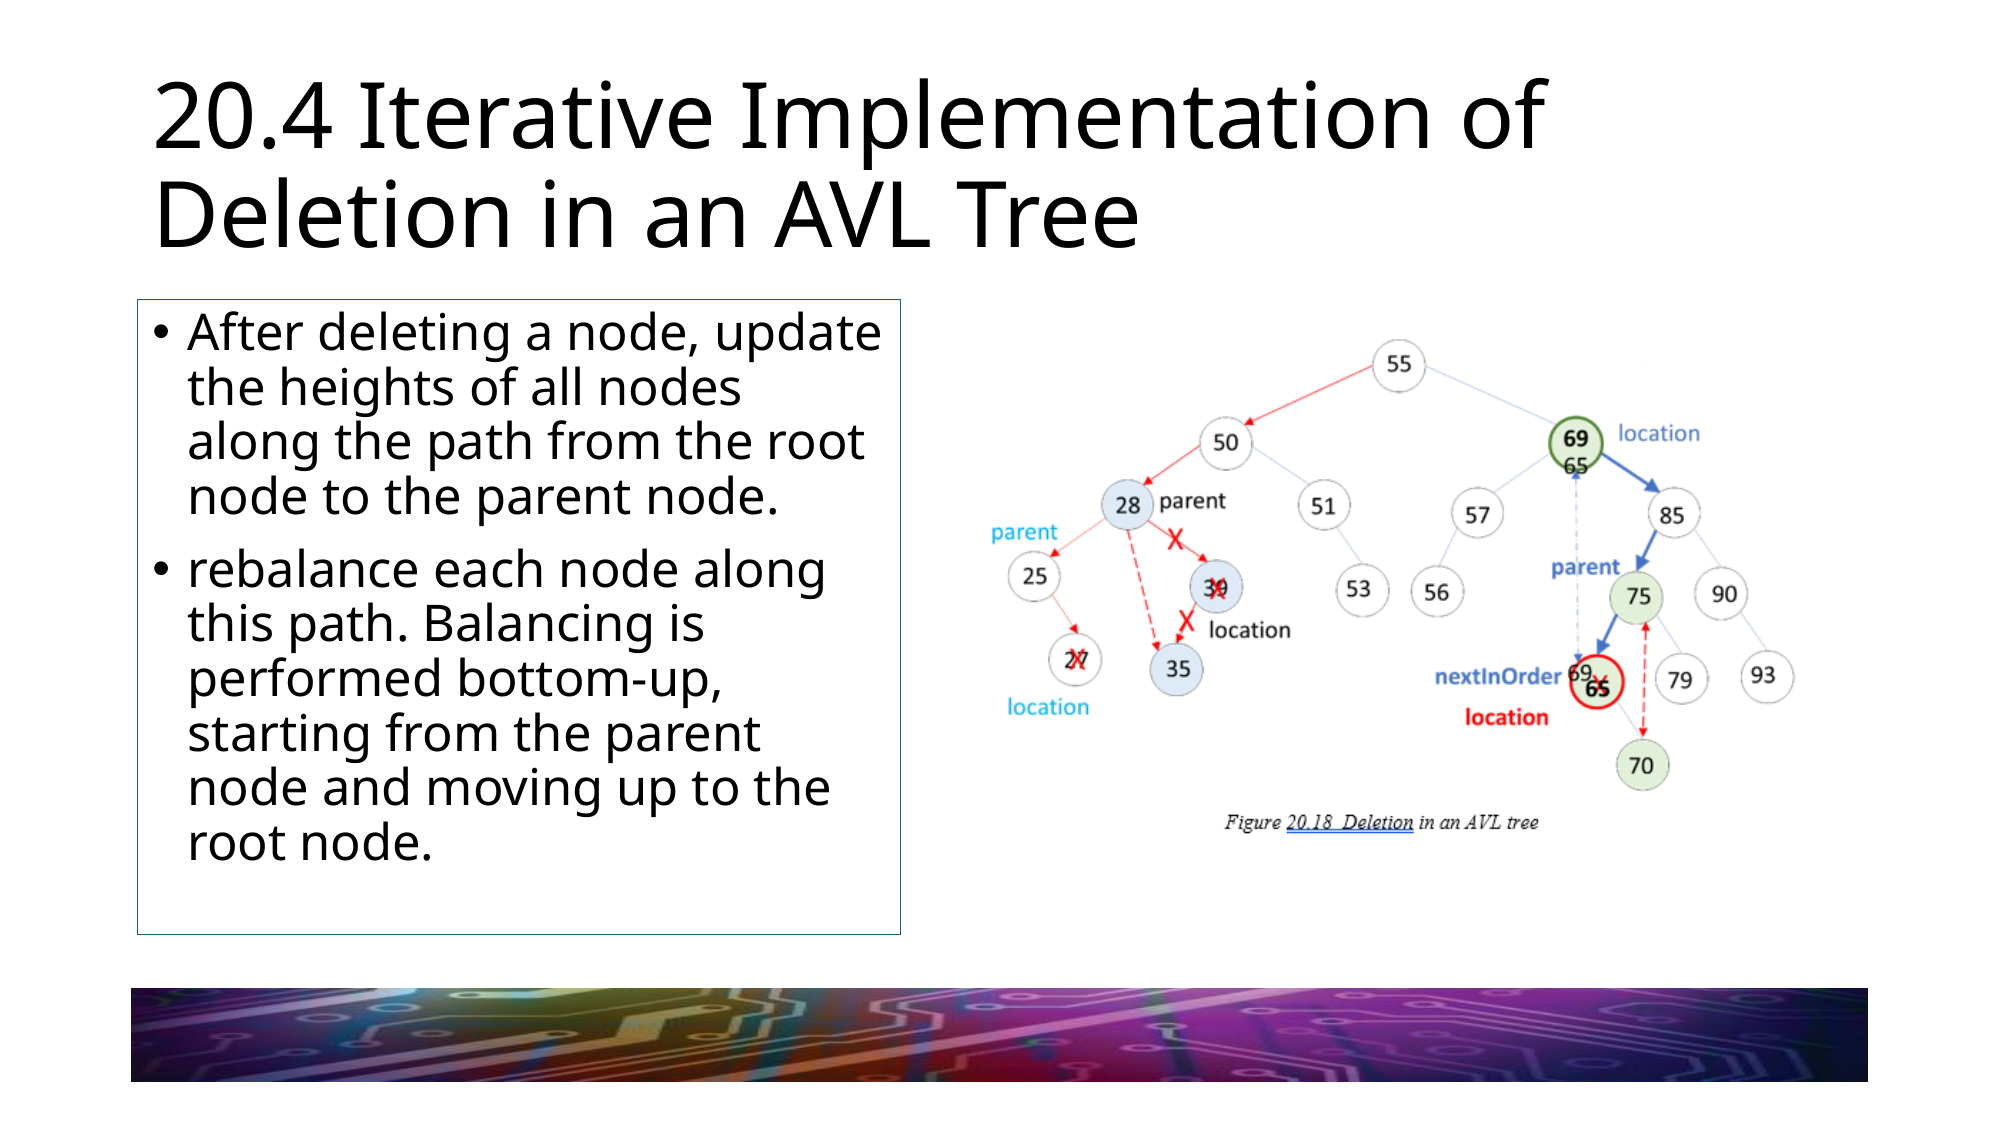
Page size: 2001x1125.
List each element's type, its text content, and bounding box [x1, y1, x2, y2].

list After deleting a node, update the heights of all nodes along the path from the root node to the parent node. rebalance each node along this path. Balancing is performed bottom-up, starting from the parent node and moving up to the root node. [137, 299, 901, 935]
title 20.4 Iterative Implementation of Deletion in an AVL Tree [137, 59, 1863, 278]
picture [131, 988, 1869, 1083]
picture [946, 330, 1831, 853]
